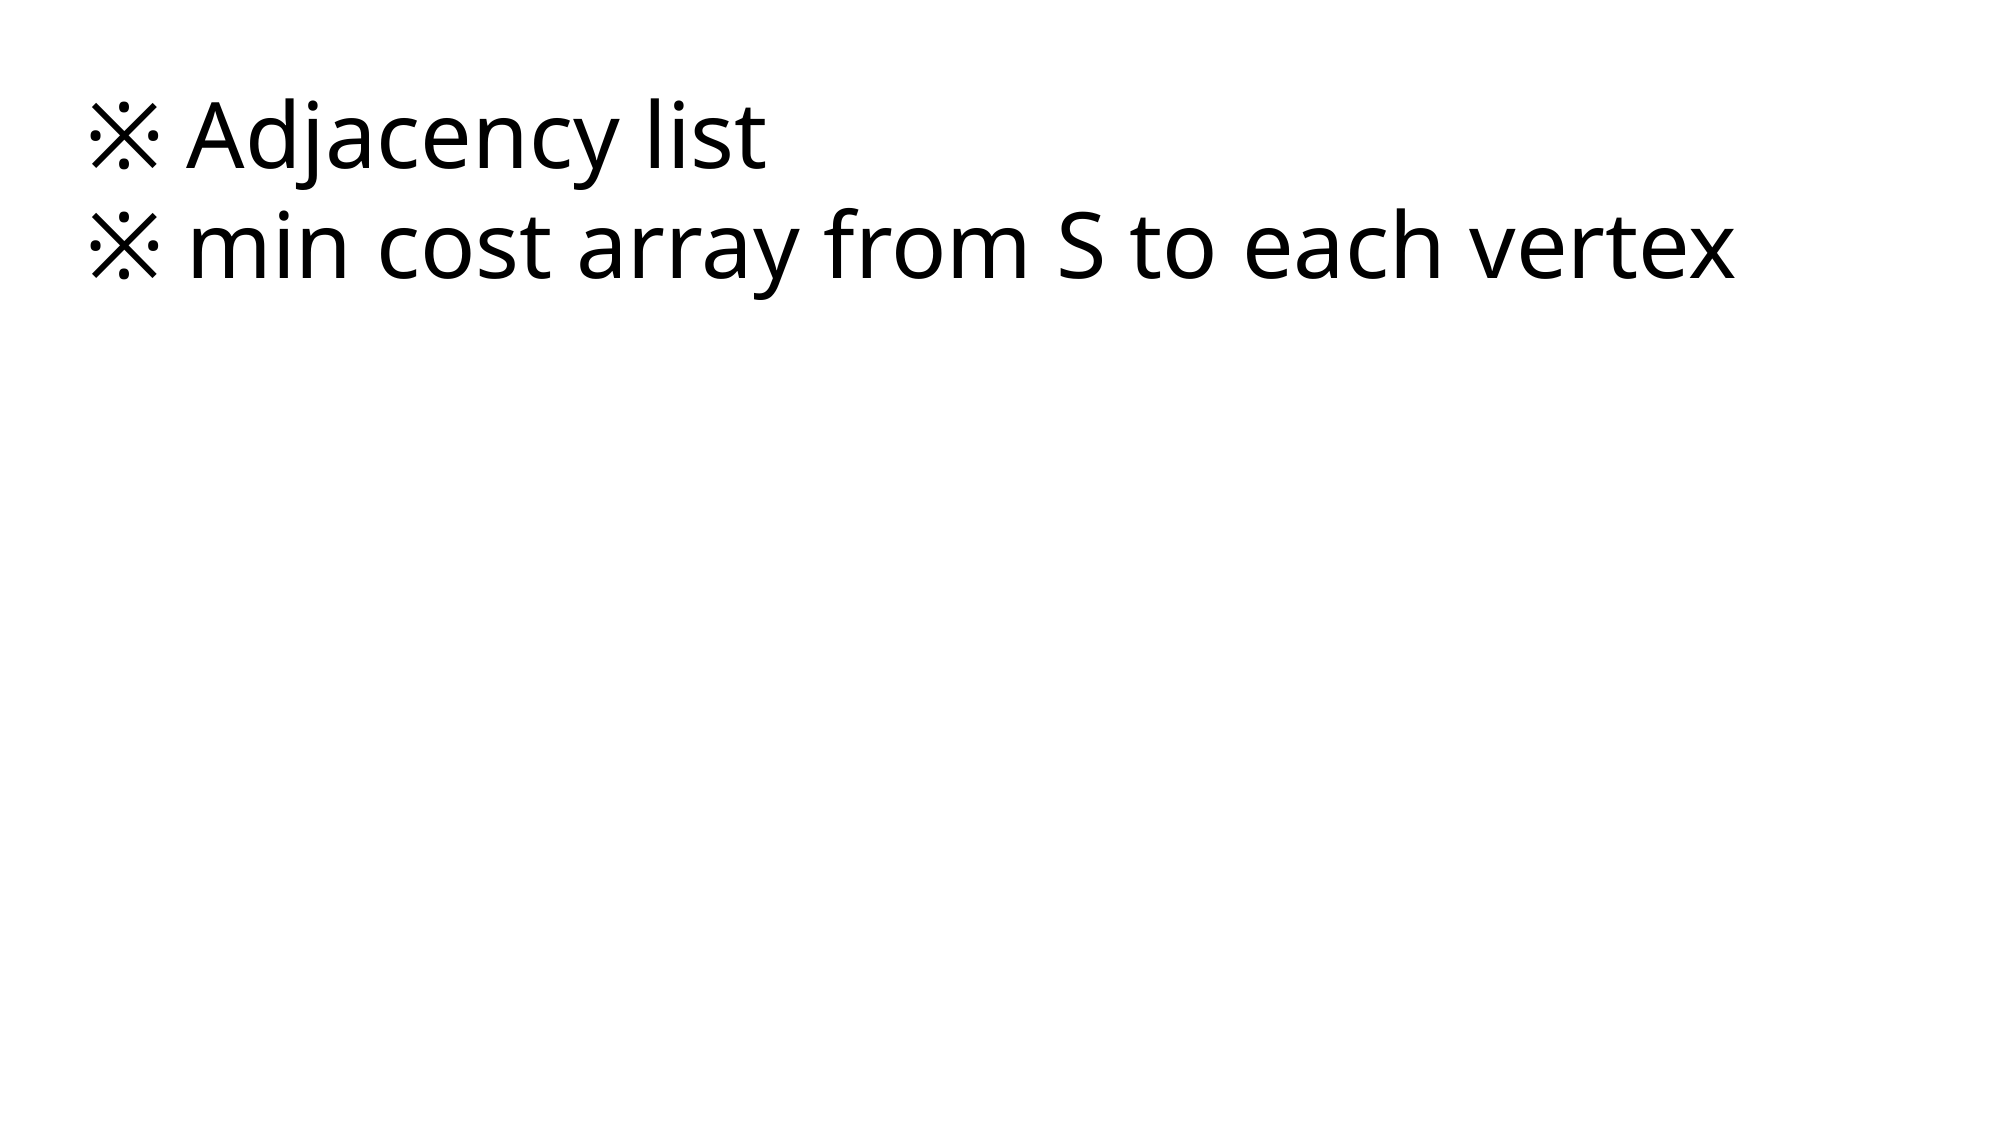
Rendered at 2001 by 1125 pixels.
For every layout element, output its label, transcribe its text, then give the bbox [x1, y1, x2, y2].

text_box ※ Adjacency list ※ min cost array from S to each vertex [71, 69, 1934, 305]
